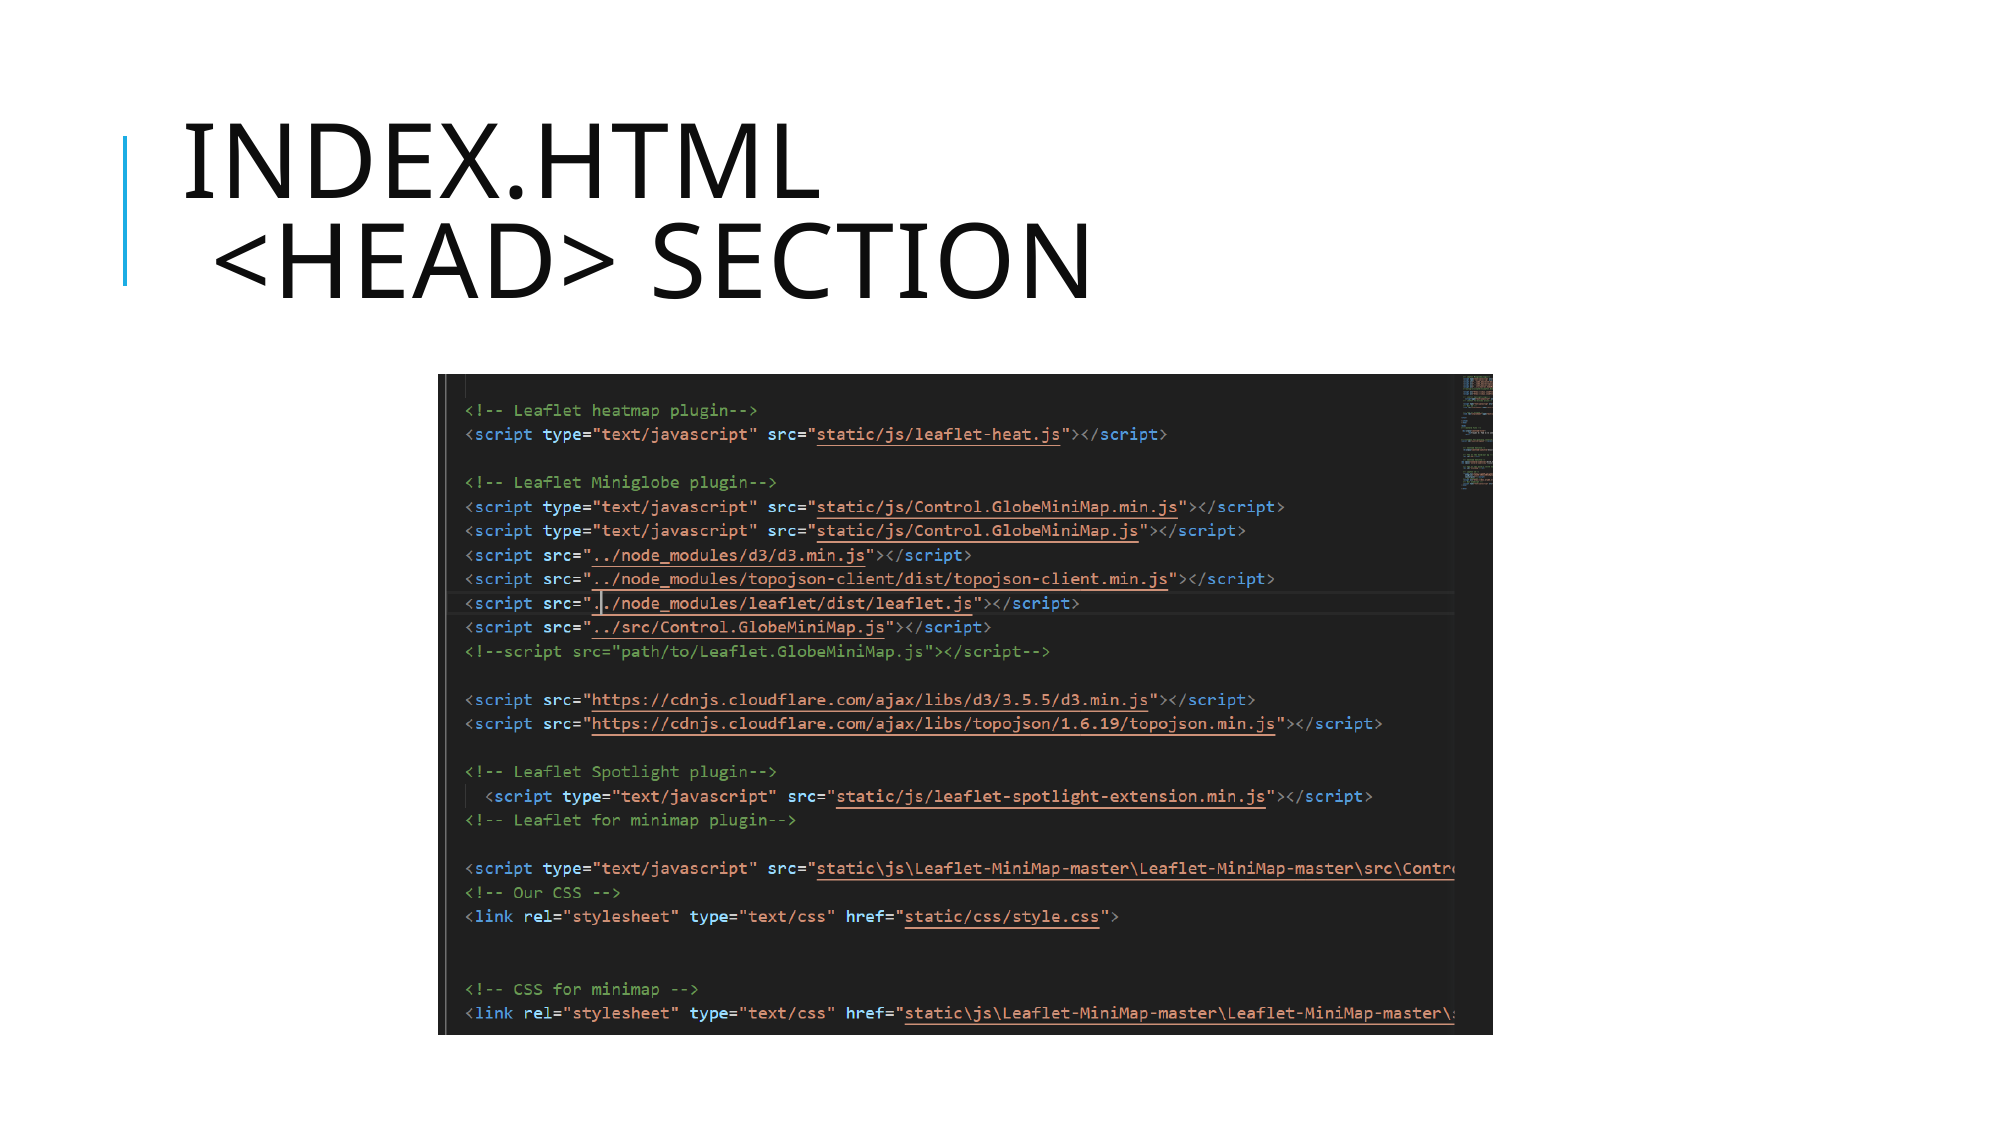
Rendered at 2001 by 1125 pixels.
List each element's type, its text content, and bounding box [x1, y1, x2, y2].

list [438, 374, 1493, 1036]
title Index.html <head> section [168, 96, 1763, 342]
